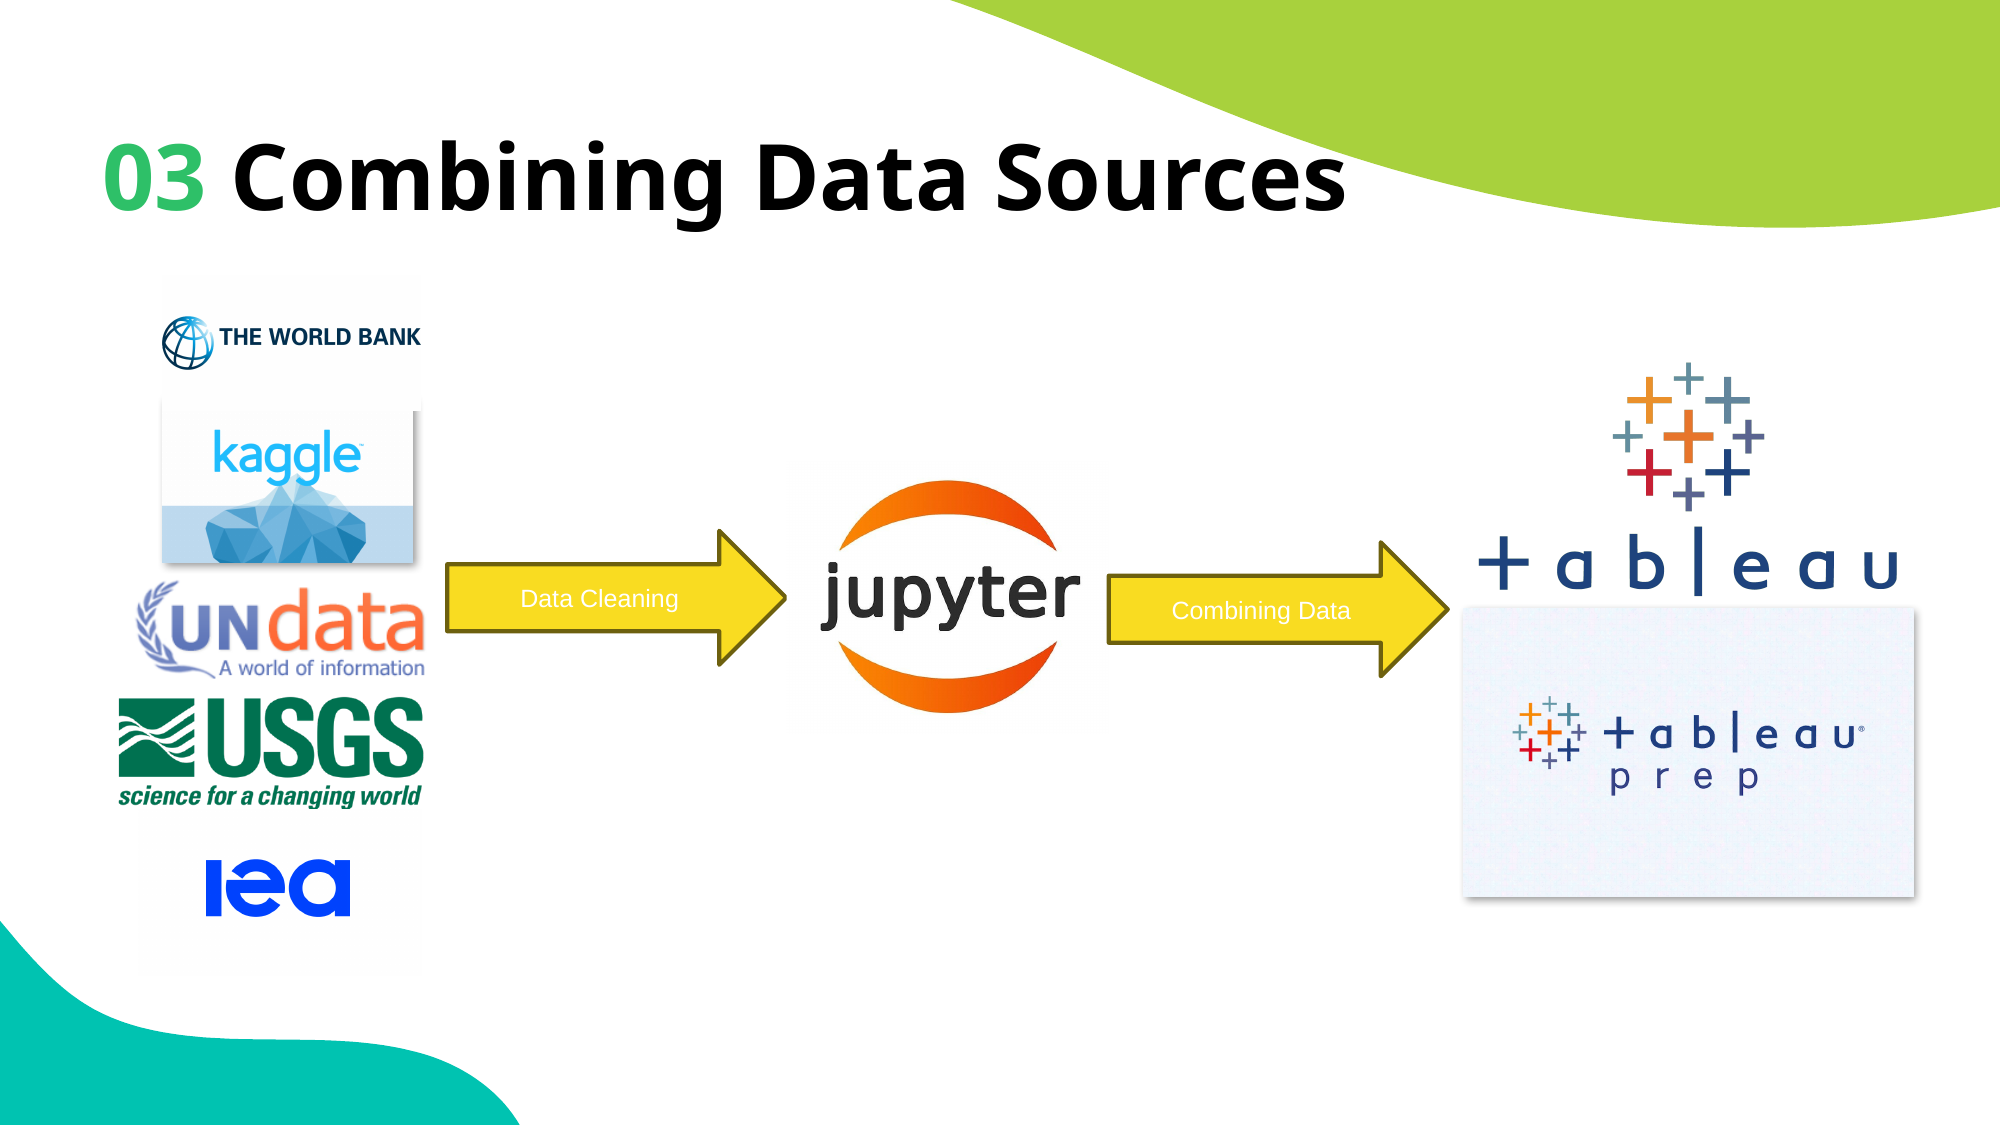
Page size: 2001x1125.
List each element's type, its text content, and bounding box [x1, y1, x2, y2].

title 03 Combining Data Sources [82, 119, 1767, 229]
text_box [950, 0, 2000, 228]
picture [786, 461, 1109, 734]
picture [108, 577, 433, 976]
text_box Data Cleaning [445, 528, 781, 667]
picture [1463, 608, 1914, 897]
text_box Combining Data [1114, 540, 1450, 679]
picture [1475, 359, 1902, 600]
picture [162, 275, 421, 563]
